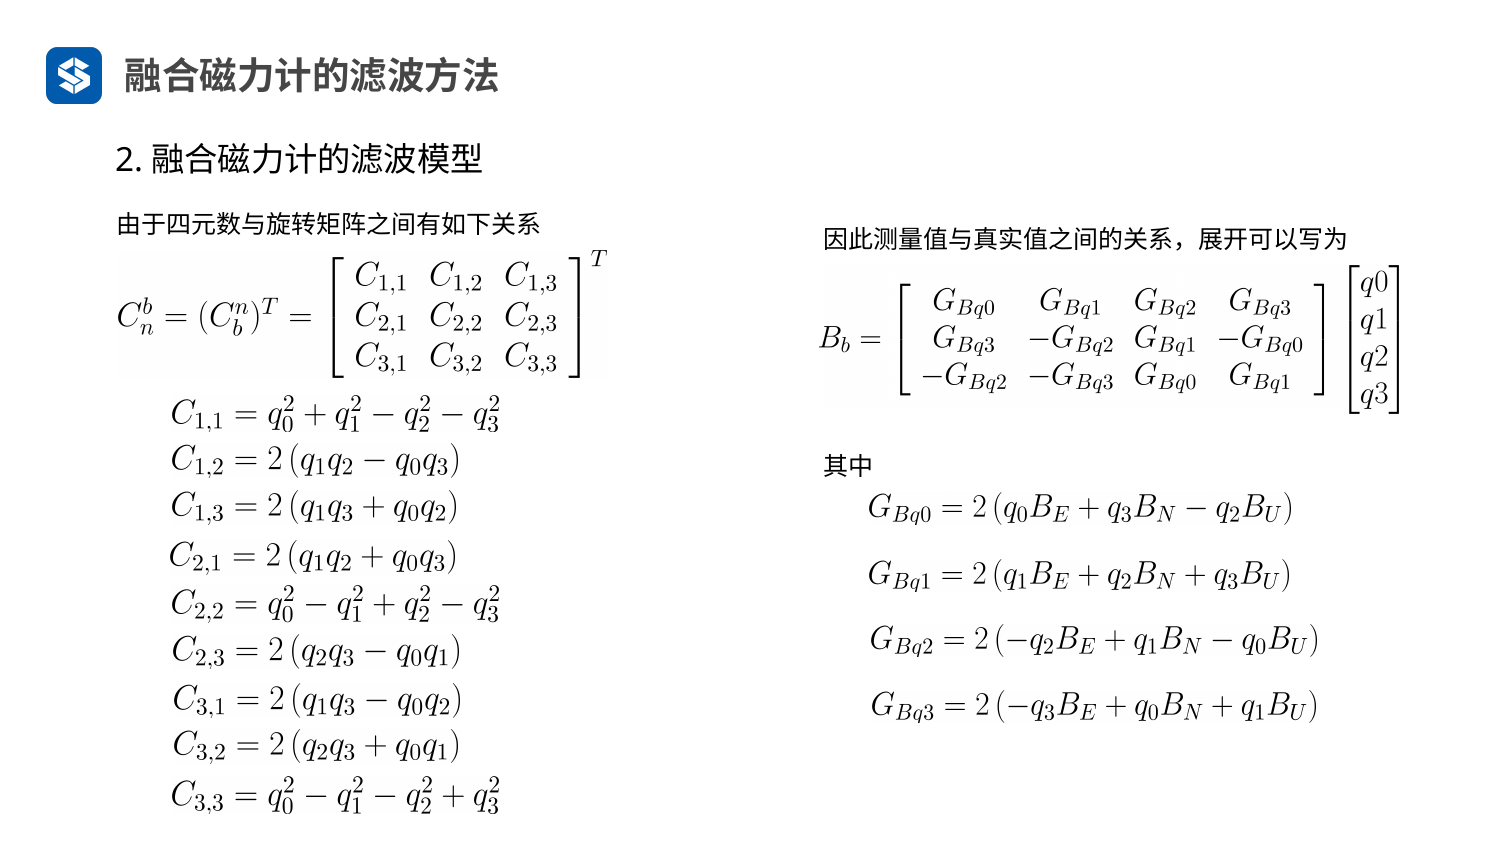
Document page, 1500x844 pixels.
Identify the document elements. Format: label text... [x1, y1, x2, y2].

text_box 2.融合磁力计的滤波模型 [100, 130, 587, 186]
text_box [173, 681, 461, 722]
text_box 其中 [808, 428, 1376, 488]
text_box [171, 488, 457, 528]
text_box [818, 263, 1400, 415]
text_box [171, 441, 459, 482]
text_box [868, 557, 1290, 596]
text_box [871, 688, 1317, 726]
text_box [171, 774, 499, 818]
text_box 融合磁力计的滤波方法 [110, 44, 560, 105]
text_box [172, 632, 460, 673]
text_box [868, 490, 1291, 528]
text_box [171, 583, 500, 626]
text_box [171, 392, 499, 436]
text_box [169, 537, 456, 578]
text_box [117, 248, 608, 381]
picture [46, 47, 102, 104]
text_box 因此测量值与真实值之间的关系，展开可以写为 [808, 201, 1376, 262]
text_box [870, 622, 1318, 661]
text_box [173, 726, 459, 767]
text_box 由于四元数与旋转矩阵之间有如下关系 [101, 186, 560, 246]
